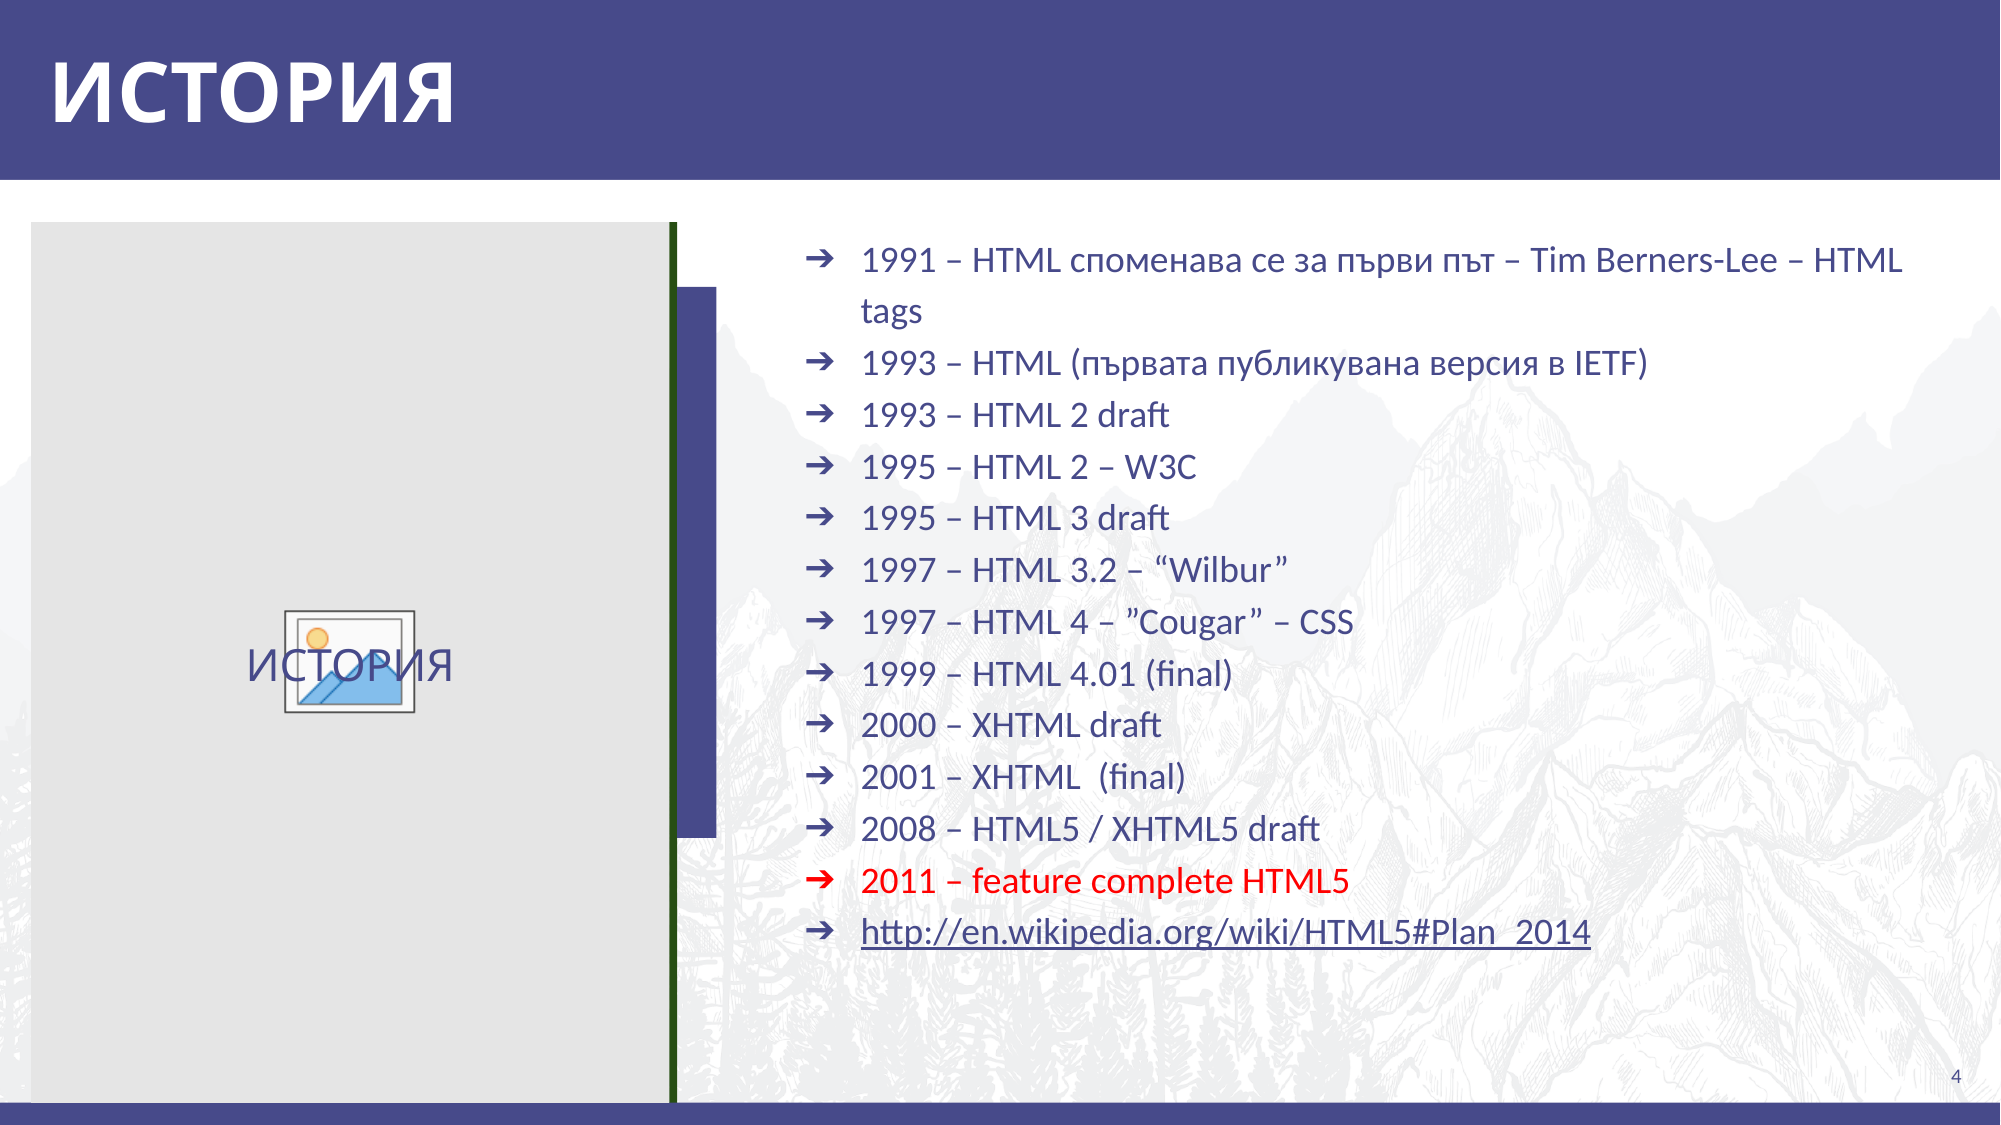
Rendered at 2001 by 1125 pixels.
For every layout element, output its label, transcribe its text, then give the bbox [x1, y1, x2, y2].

title ИСТОРИЯ [31, 16, 1591, 162]
picture [30, 222, 670, 1103]
list 1991 – HTML споменава се за първи път – Tim Berners-Lee – HTML tags 1993 – HTML (първата публикувана версия в IETF) 1993 – HTML 2 draft 1995 – HTML 2 – W3C 1995 – HTML 3 draft 1997 – HTML 3.2 – “Wilbur” 1997 – HTML 4 – ”Cougar” – CSS 1999 – HTML 4.01 (final) 2000 – XHTML draft 2001 – XHTML (final) 2008 – HTML5 / XHTML5 draft 2011 – feature complete HTML5 http://en.wikipedia.org/wiki/HTML5#Plan_2014 [786, 222, 1968, 1047]
slide_number ‹#› [1897, 1049, 1968, 1101]
